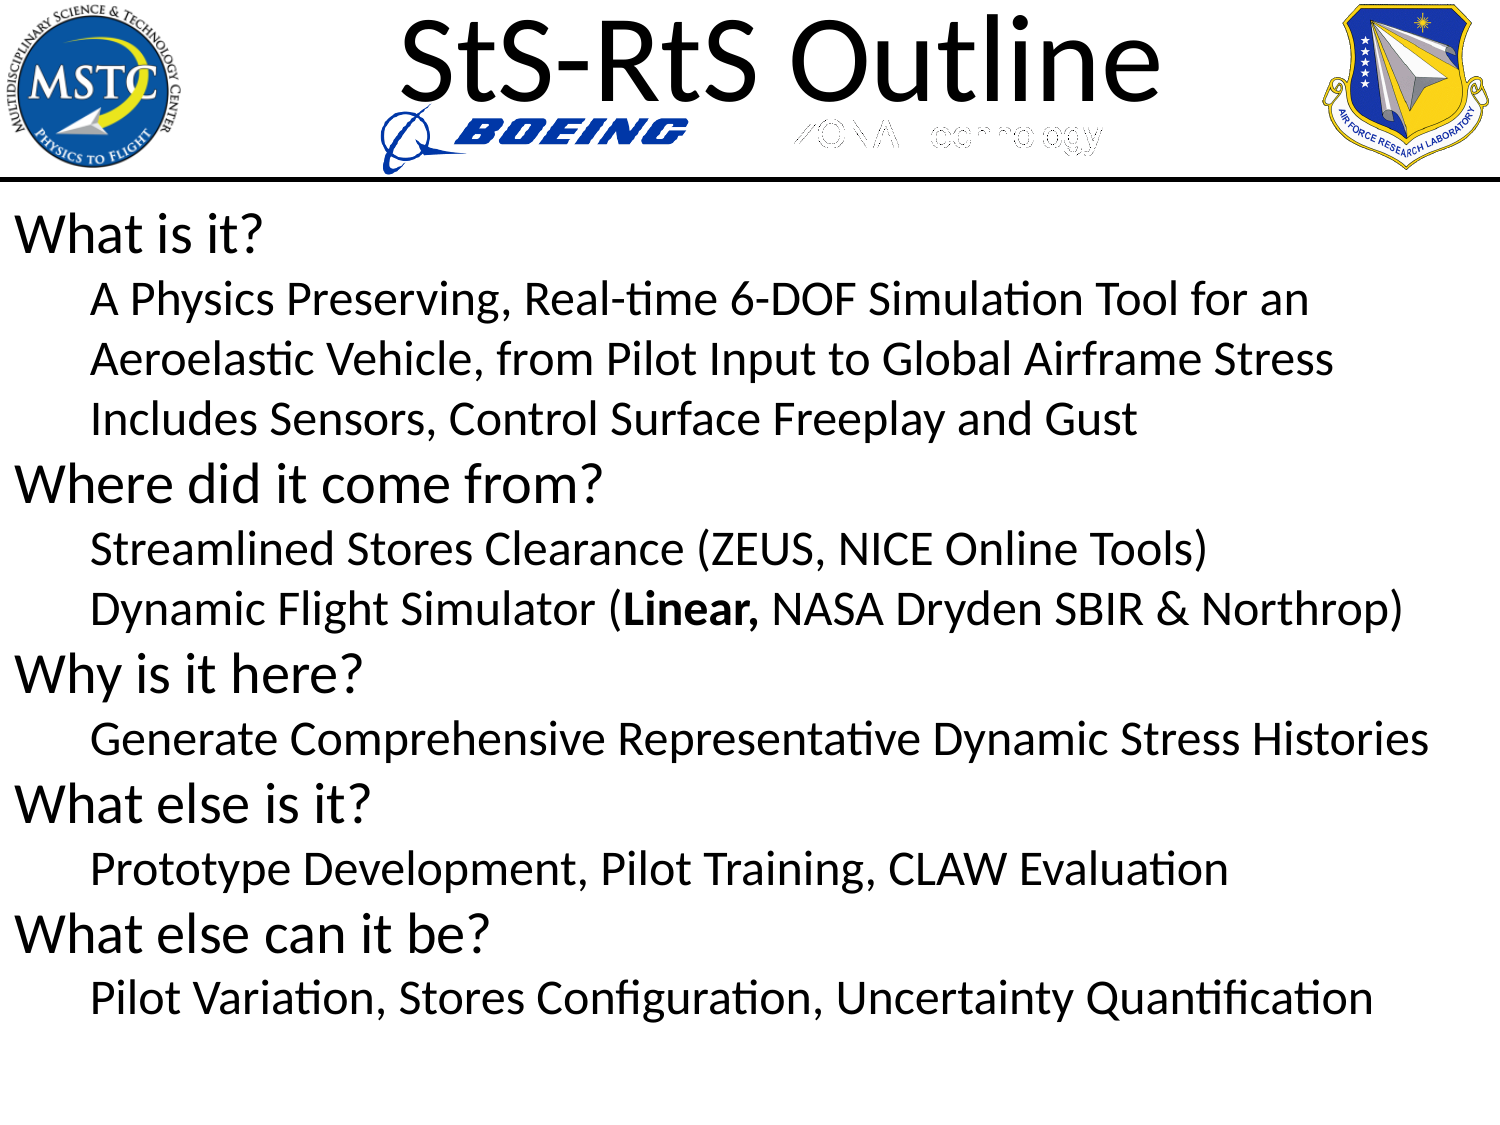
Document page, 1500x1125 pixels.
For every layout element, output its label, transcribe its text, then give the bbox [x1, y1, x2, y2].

title StS-RtS Outline [213, 0, 1350, 104]
picture [376, 104, 691, 176]
picture [1322, 4, 1489, 170]
list What is it? A Physics Preserving, Real-time 6-DOF Simulation Tool for an Aeroelastic Vehicle, from Pilot Input to Global Airframe Stress Includes Sensors, Control Surface Freeplay and Gust Where did it come from? Streamlined Stores Clearance (ZEUS, NICE Online Tools) Dynamic Flight Simulator (Linear, NASA Dryden SBIR & Northrop) Why is it here? Generate Comprehensive Representative Dynamic Stress Histories What else is it? Prototype Development, Pilot Training, CLAW Evaluation What else can it be? Pilot Variation, Stores Configuration, Uncertainty Quantification [0, 188, 1500, 1114]
picture [4, 2, 182, 168]
picture [722, 104, 1103, 164]
